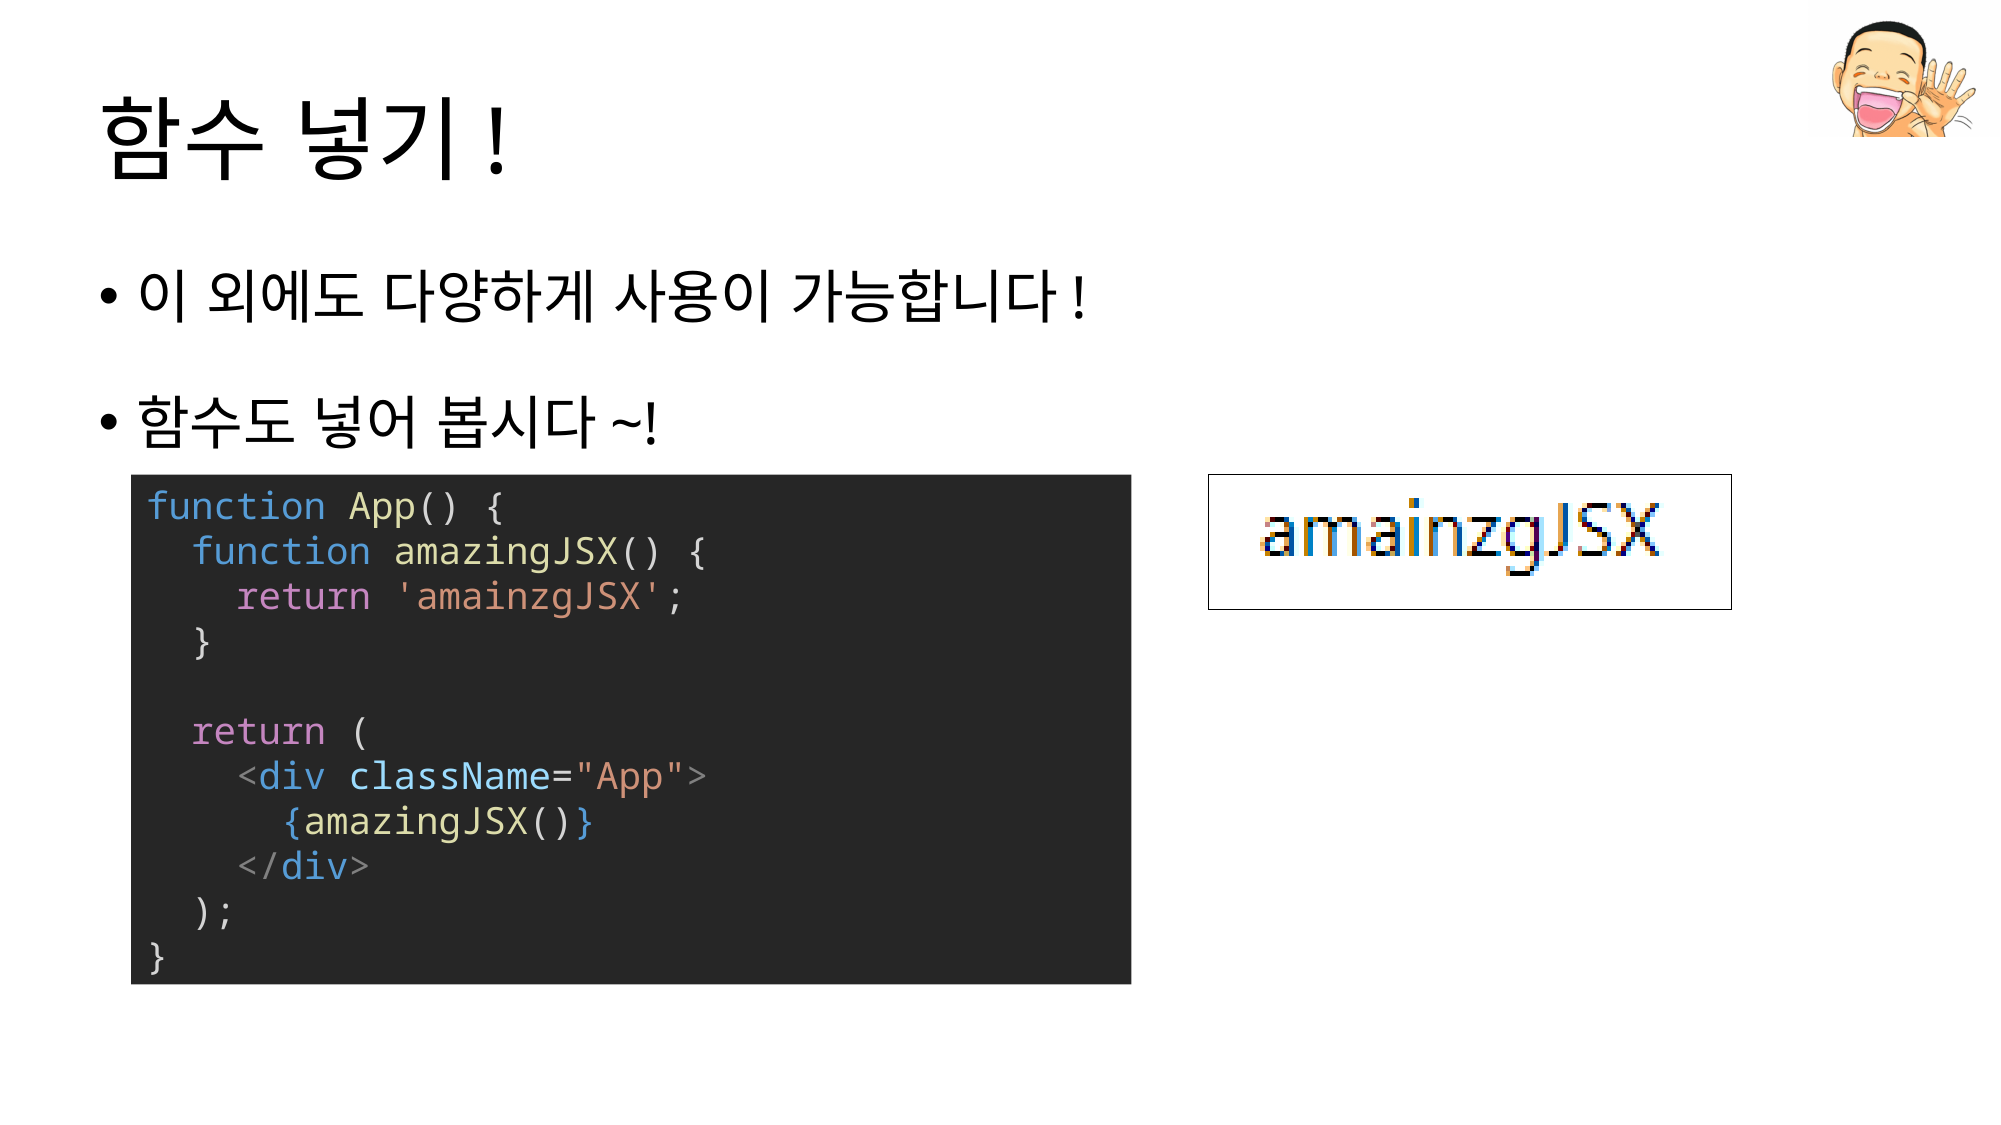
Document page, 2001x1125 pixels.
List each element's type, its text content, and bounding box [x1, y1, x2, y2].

text_box function App() { function amazingJSX() { return 'amainzgJSX'; } return ( <div className="App"> {amazingJSX()} </div> ); } [131, 474, 1132, 985]
list 이 외에도 다양하게 사용이 가능합니다! 함수도 넣어 봅시다~! [83, 217, 1931, 1125]
title 함수 넣기! [83, 0, 1931, 217]
picture [1208, 474, 1732, 610]
picture [1931, 0, 2000, 137]
